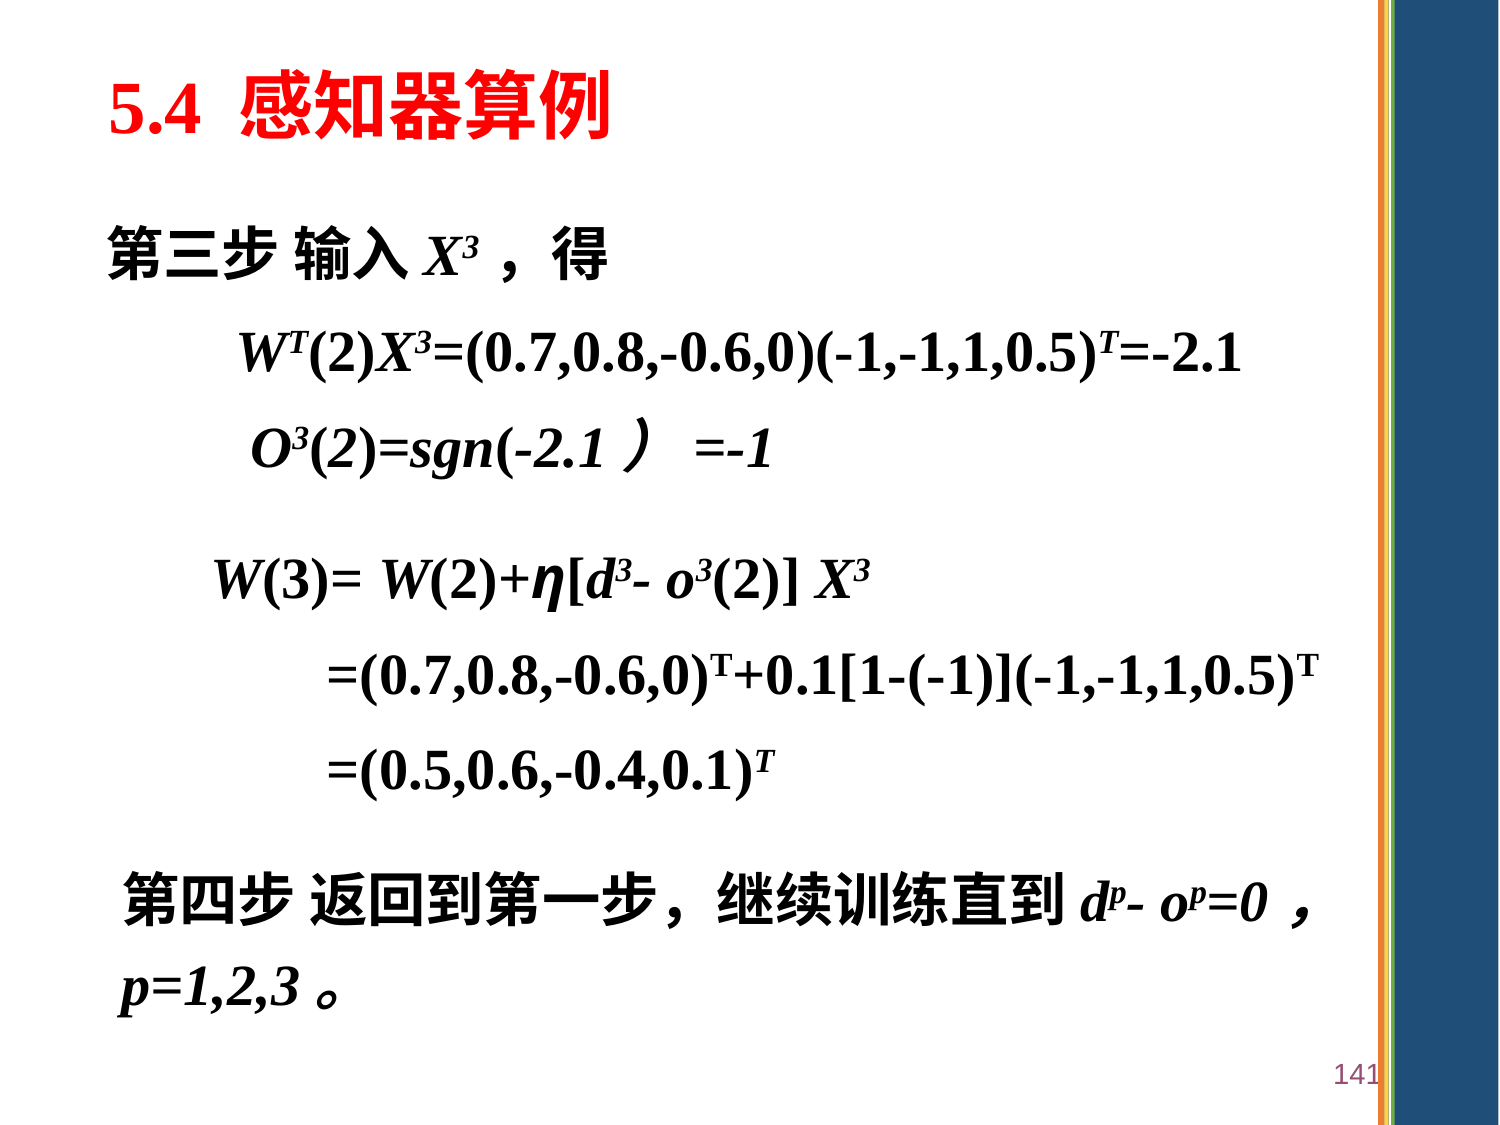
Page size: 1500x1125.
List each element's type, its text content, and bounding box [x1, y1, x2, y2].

text_box 5.4 感知器算例 [93, 51, 646, 157]
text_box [1378, 0, 1499, 1125]
text_box W(3)= W(2)+η[d3- o3(2)] X3 =(0.7,0.8,-0.6,0)T+0.1[1-(-1)](-1,-1,1,0.5)T =(0.5,0.6,-0.4,0.1)T [195, 518, 1378, 809]
slide_number 141 [1059, 1042, 1378, 1103]
text_box 第四步 返回到第一步，继续训练直到dp- op=0，p=1,2,3。 [106, 841, 1369, 1025]
text_box 第三步 输入X3，得 WT(2)X3=(0.7,0.8,-0.6,0)(-1,-1,1,0.5)T=-2.1 O3(2)=sgn(-2.1）=-1 [90, 196, 1318, 487]
